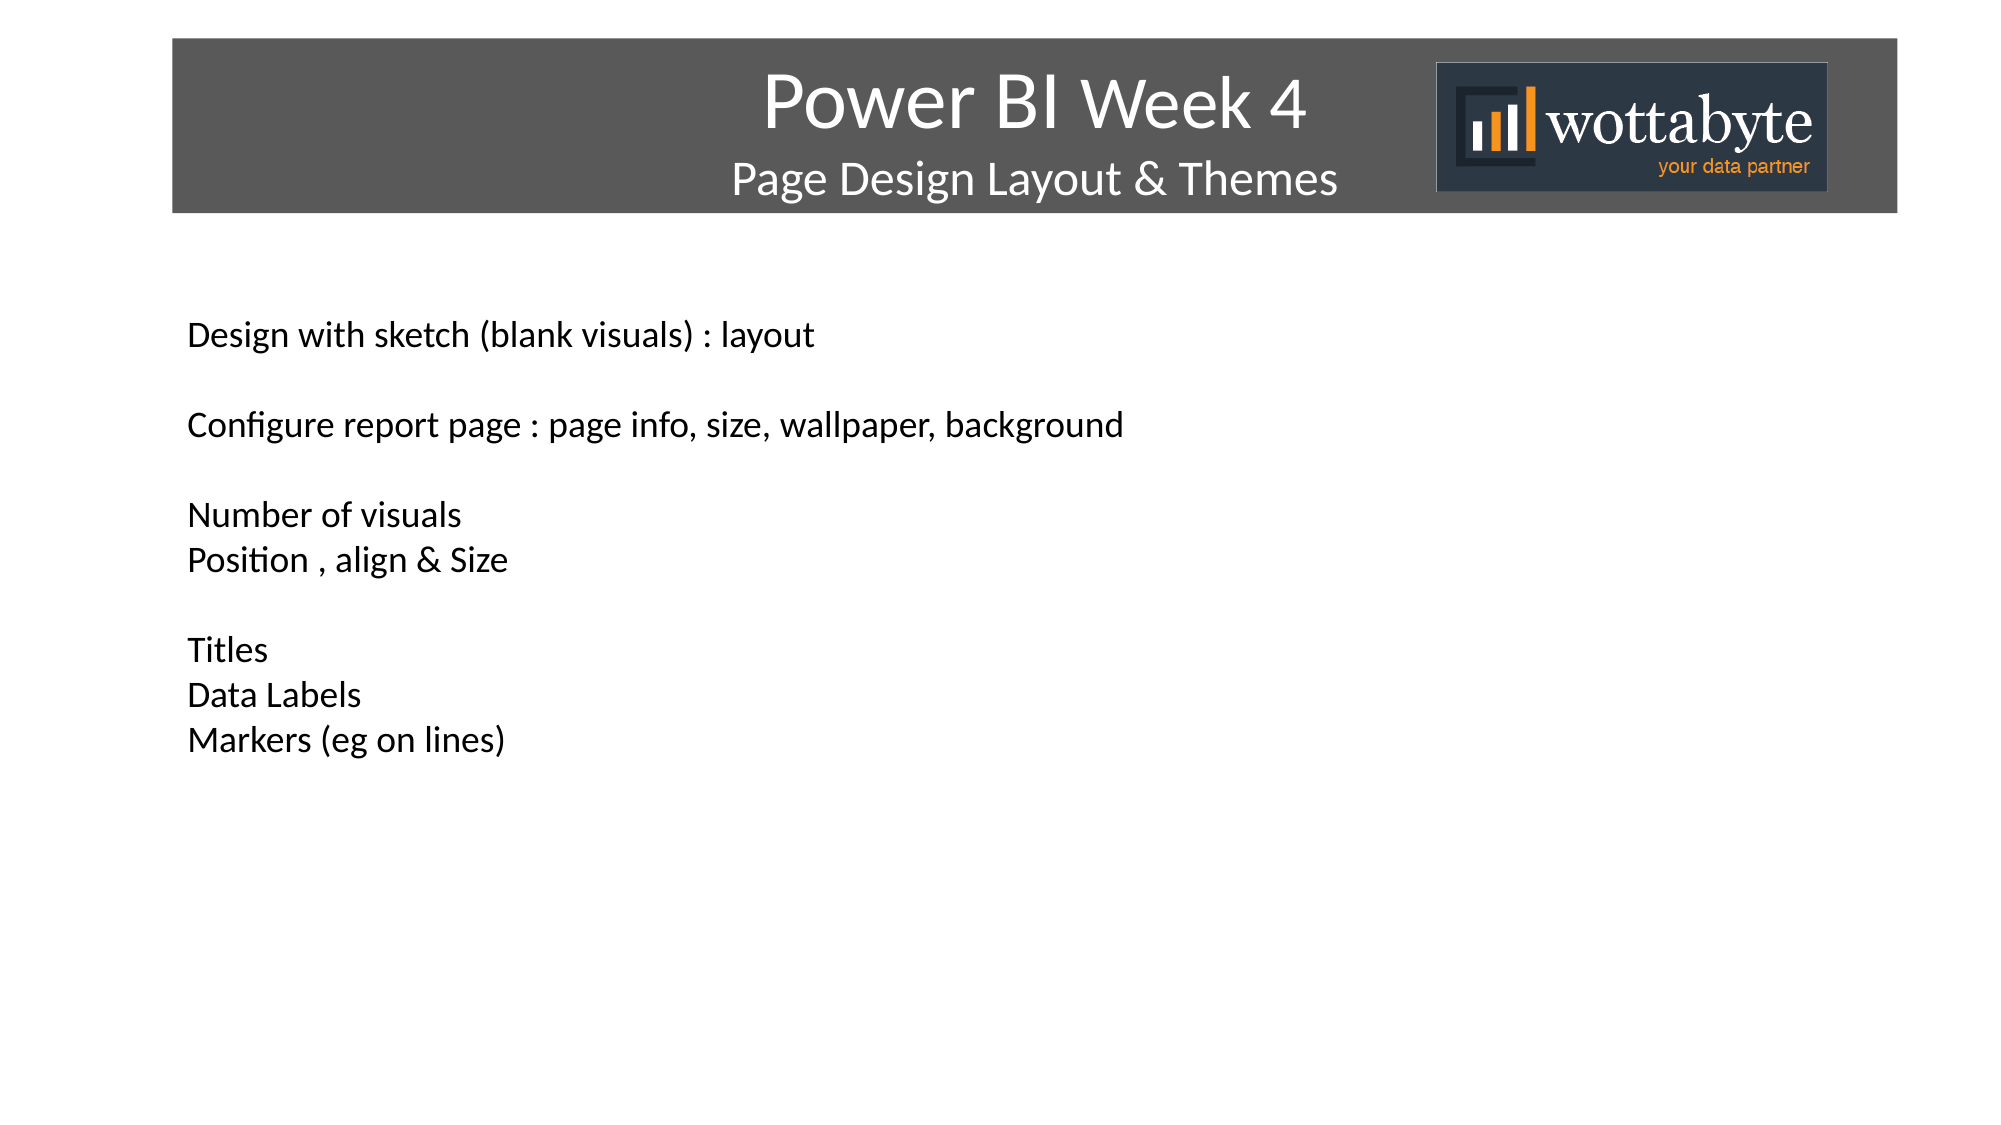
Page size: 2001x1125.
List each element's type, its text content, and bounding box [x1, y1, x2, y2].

text_box Design with sketch (blank visuals) : layout Configure report page : page info, size, wallpaper, background Number of visuals Position , align & Size Titles Data Labels Markers (eg on lines) [172, 258, 1844, 768]
text_box Power BI Week 4 Page Design Layout & Themes [172, 38, 1898, 214]
picture [1436, 62, 1828, 192]
